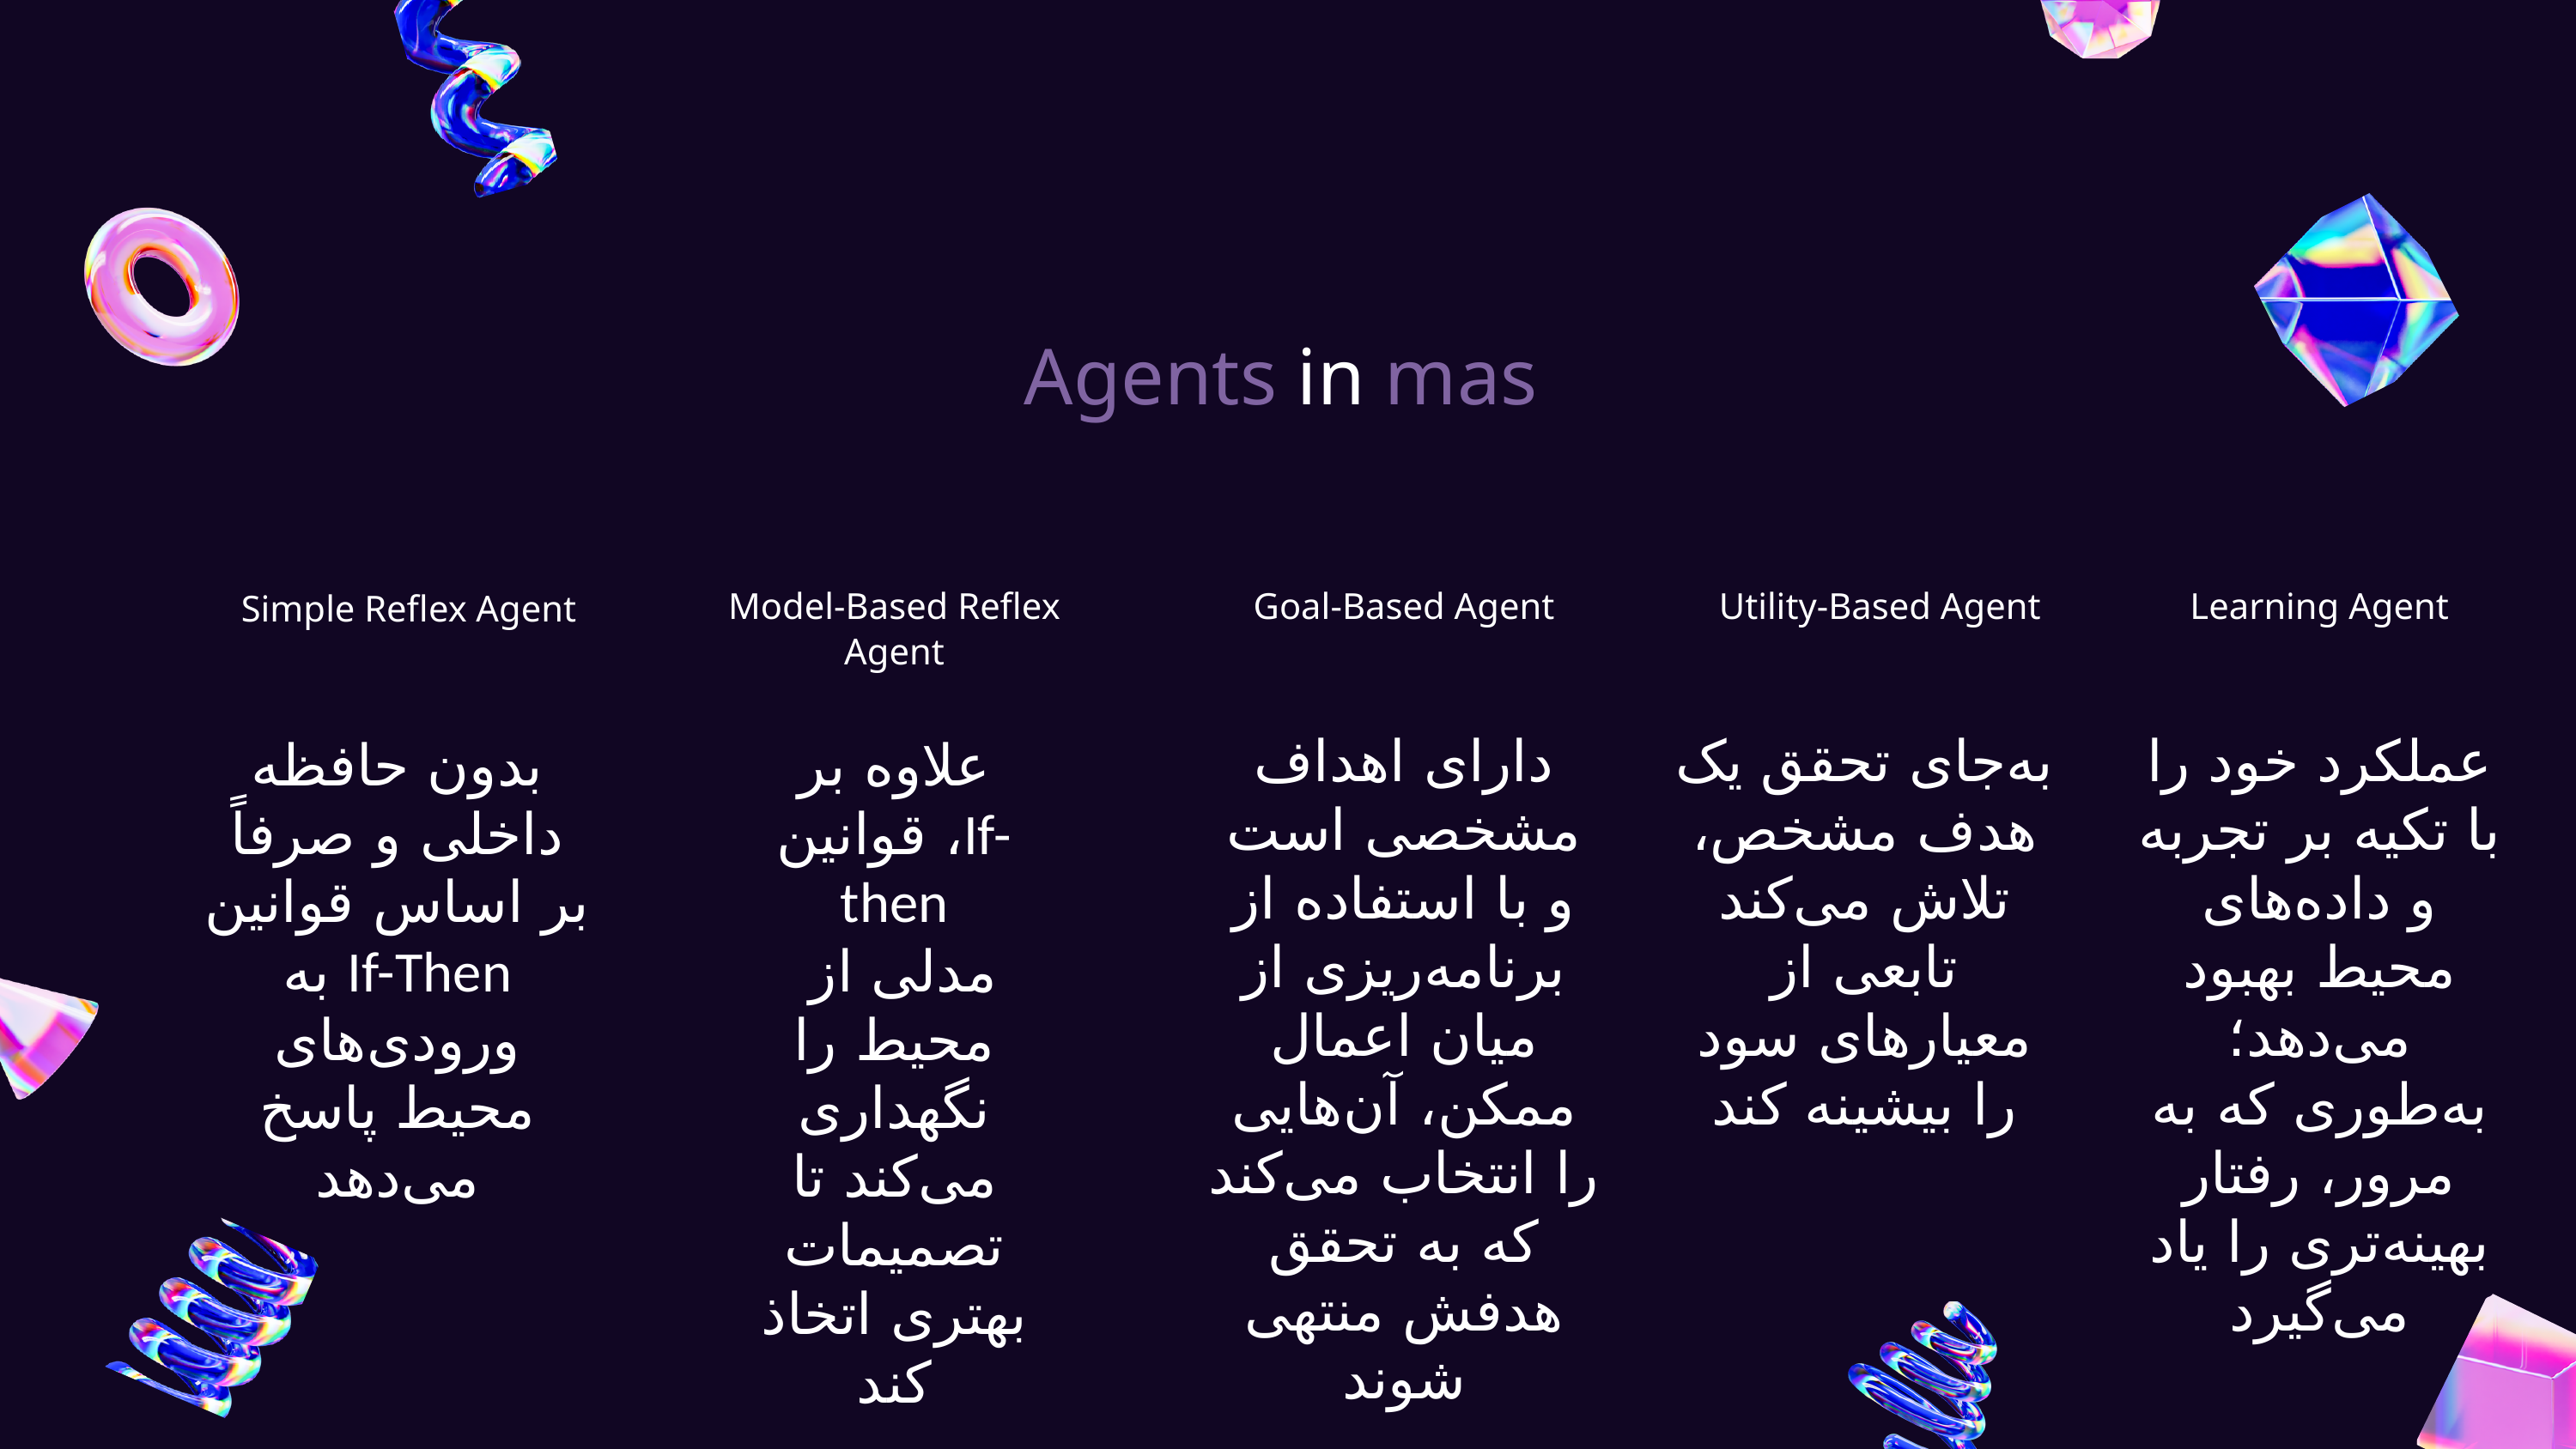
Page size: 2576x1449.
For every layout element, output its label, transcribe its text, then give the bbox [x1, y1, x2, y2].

text_box Agents in mas [409, 323, 2154, 420]
text_box عملکرد خود را با تکیه بر تجربه و داده‌های محیط بهبود می‌دهد؛ به‌طوری که به مرور، رفتار بهینه‌تری را یاد می‌گیرد [2129, 724, 2510, 1343]
text_box Learning Agent [2129, 581, 2510, 627]
text_box [390, 0, 562, 207]
text_box [0, 968, 100, 1100]
text_box Utility-Based Agent [1689, 581, 2070, 627]
text_box به‌جای تحقق یک هدف مشخص، تلاش می‌کند تابعی از معیارهای سود را بیشینه کند [1674, 724, 2055, 1137]
text_box بدون حافظه داخلی و صرفاً بر اساس قوانین If-Then به ورودی‌های محیط پاسخ می‌دهد [199, 728, 595, 1210]
text_box [2239, 181, 2473, 420]
text_box [2415, 1301, 2576, 1449]
text_box [2040, 0, 2160, 59]
text_box دارای اهداف مشخصی است و با استفاده از برنامه‌ریزی از میان اعمال ممکن، آن‌هایی را انتخاب می‌کند که به تحقق هدفش منتهی شوند [1206, 724, 1601, 1411]
text_box Simple Reflex Agent [182, 584, 635, 629]
text_box Model-Based Reflex Agent [703, 581, 1085, 672]
text_box [1848, 1301, 1998, 1449]
text_box Goal-Based Agent [1177, 581, 1631, 627]
text_box [99, 1196, 321, 1428]
text_box علاوه بر قوانین ،If-then مدلی از محیط را نگهداری می‌کند تا تصمیمات بهتری اتخاذ کند [726, 728, 1062, 1415]
text_box [82, 206, 240, 367]
